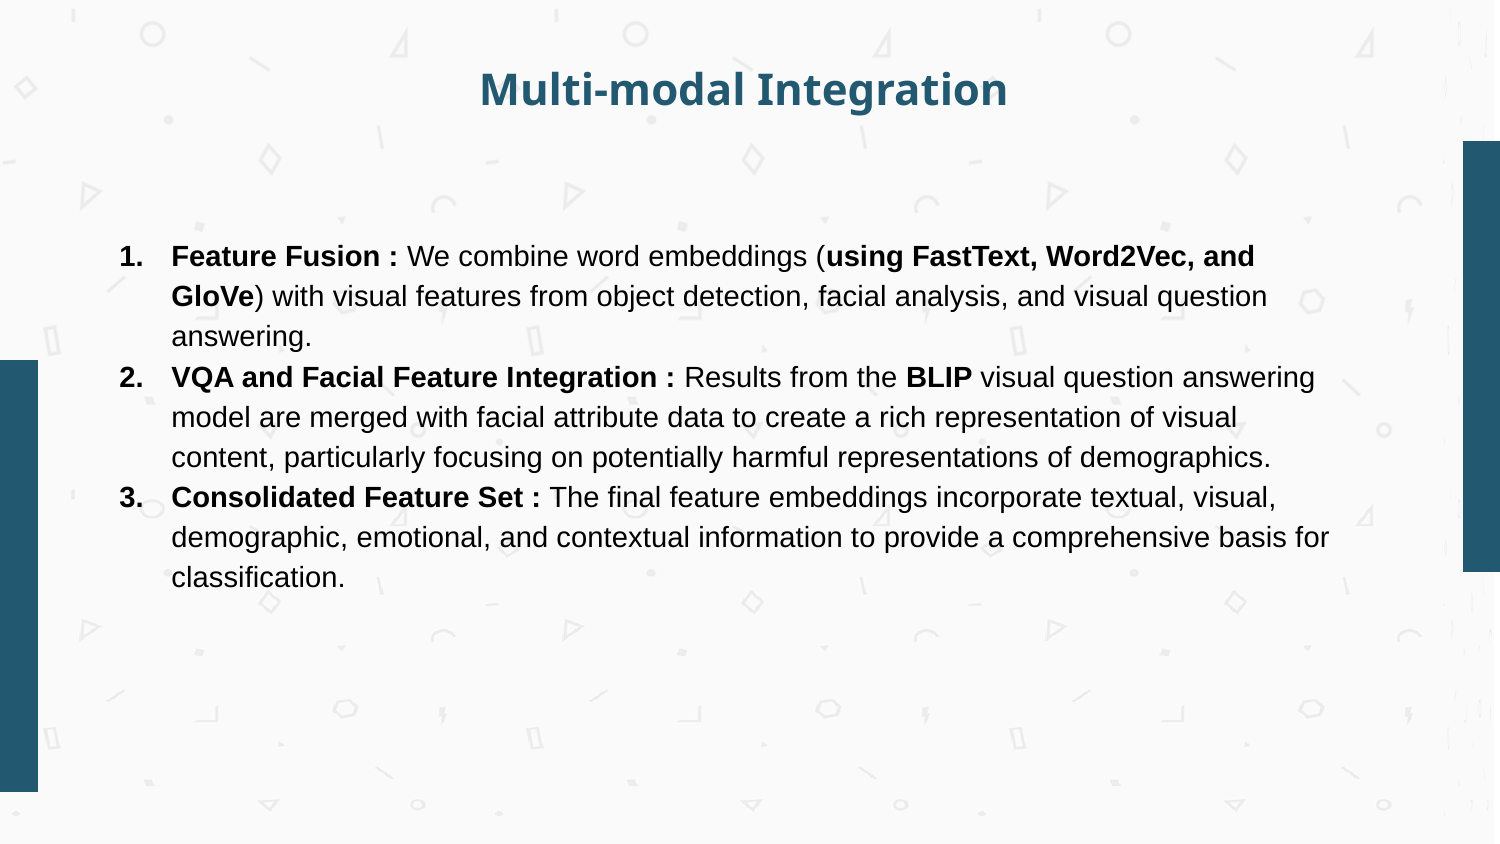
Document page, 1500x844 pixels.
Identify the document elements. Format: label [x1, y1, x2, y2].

text_box [0, 0, 1494, 844]
